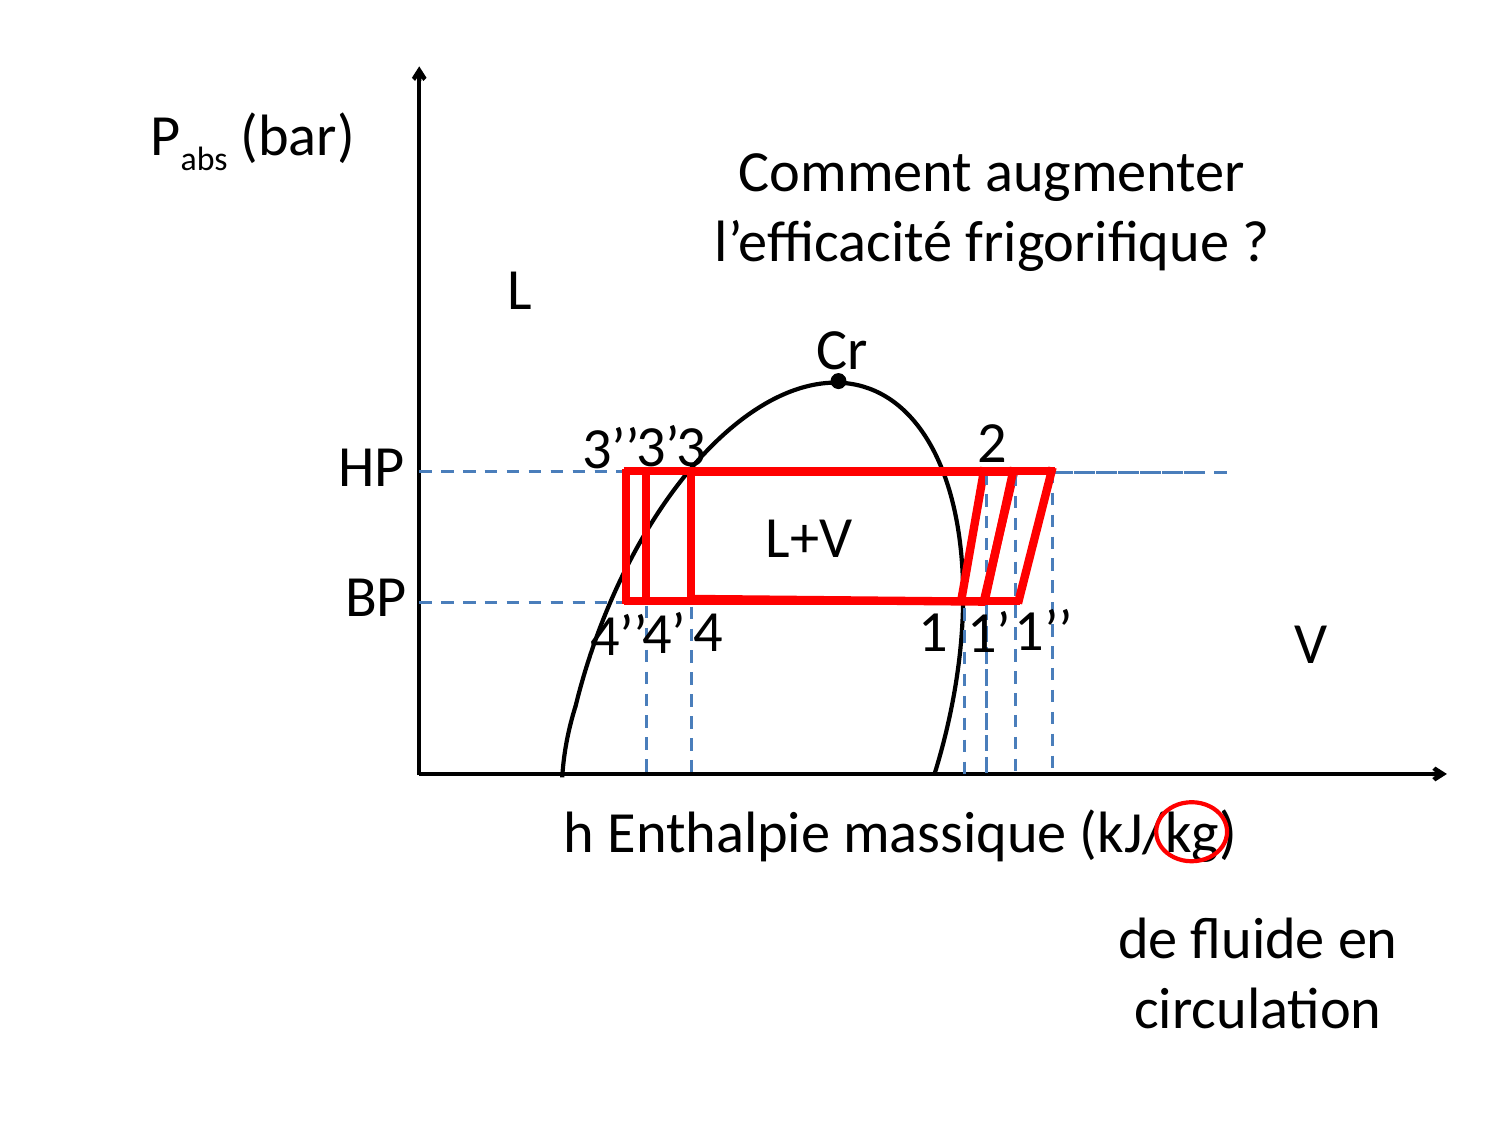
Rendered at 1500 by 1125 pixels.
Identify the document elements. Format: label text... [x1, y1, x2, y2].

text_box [623, 467, 1056, 605]
text_box BP [316, 550, 413, 636]
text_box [418, 66, 1448, 1072]
text_box HP [312, 420, 413, 506]
text_box Pabs (bar) [135, 90, 408, 185]
